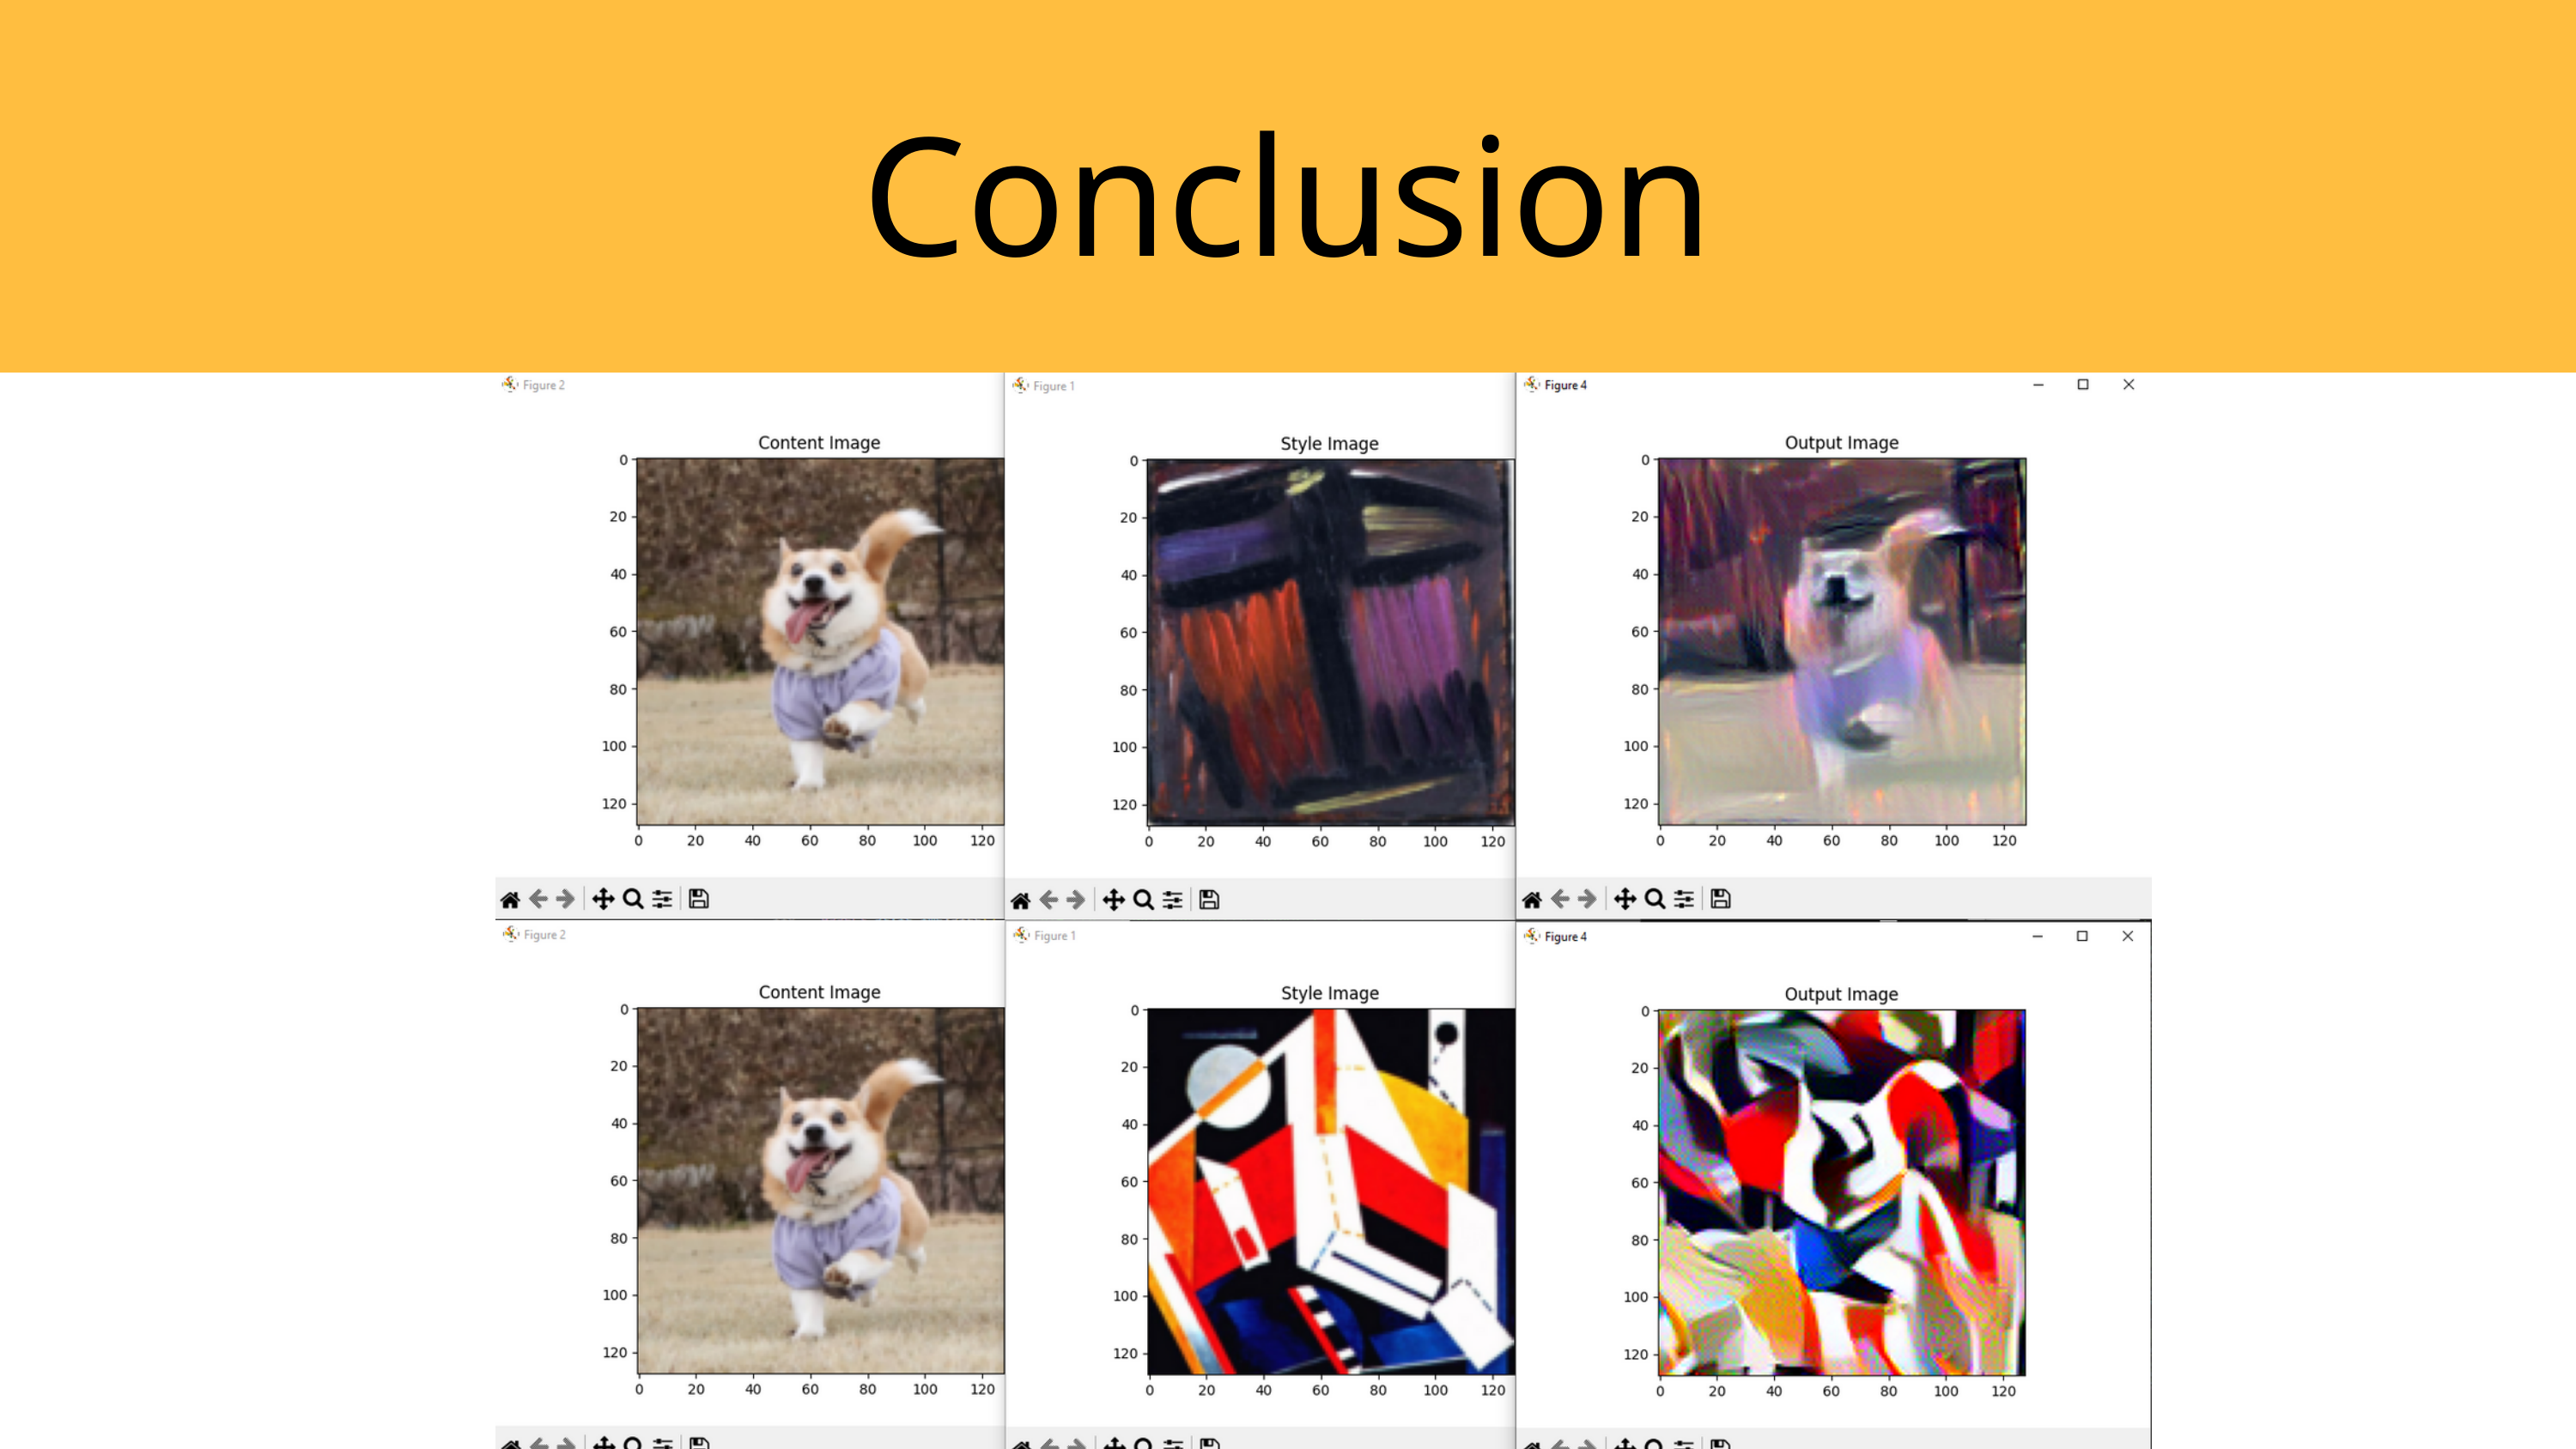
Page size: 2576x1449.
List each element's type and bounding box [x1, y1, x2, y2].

text_box [0, 0, 2576, 373]
picture [495, 373, 2152, 1449]
